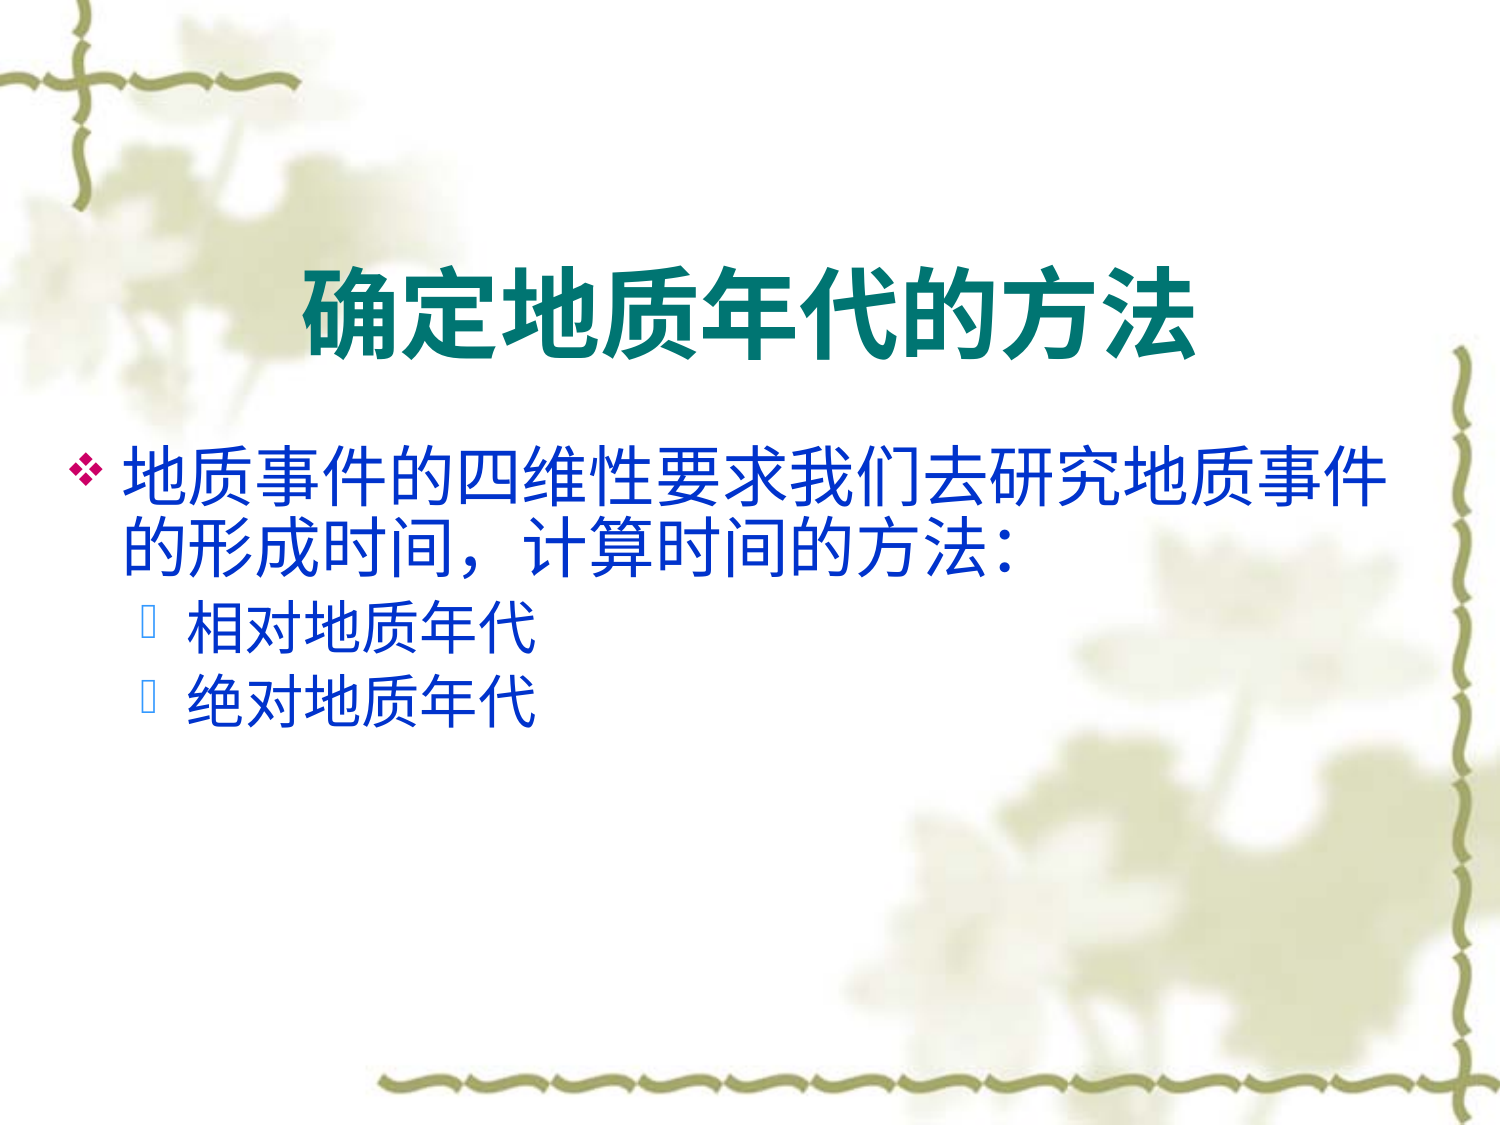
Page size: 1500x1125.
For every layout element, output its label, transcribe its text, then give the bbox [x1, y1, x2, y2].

title 确定地质年代的方法 [112, 243, 1388, 379]
picture [0, 0, 1500, 1125]
list 地质事件的四维性要求我们去研究地质事件的形成时间，计算时间的方法： 相对地质年代 绝对地质年代 [50, 435, 1451, 873]
